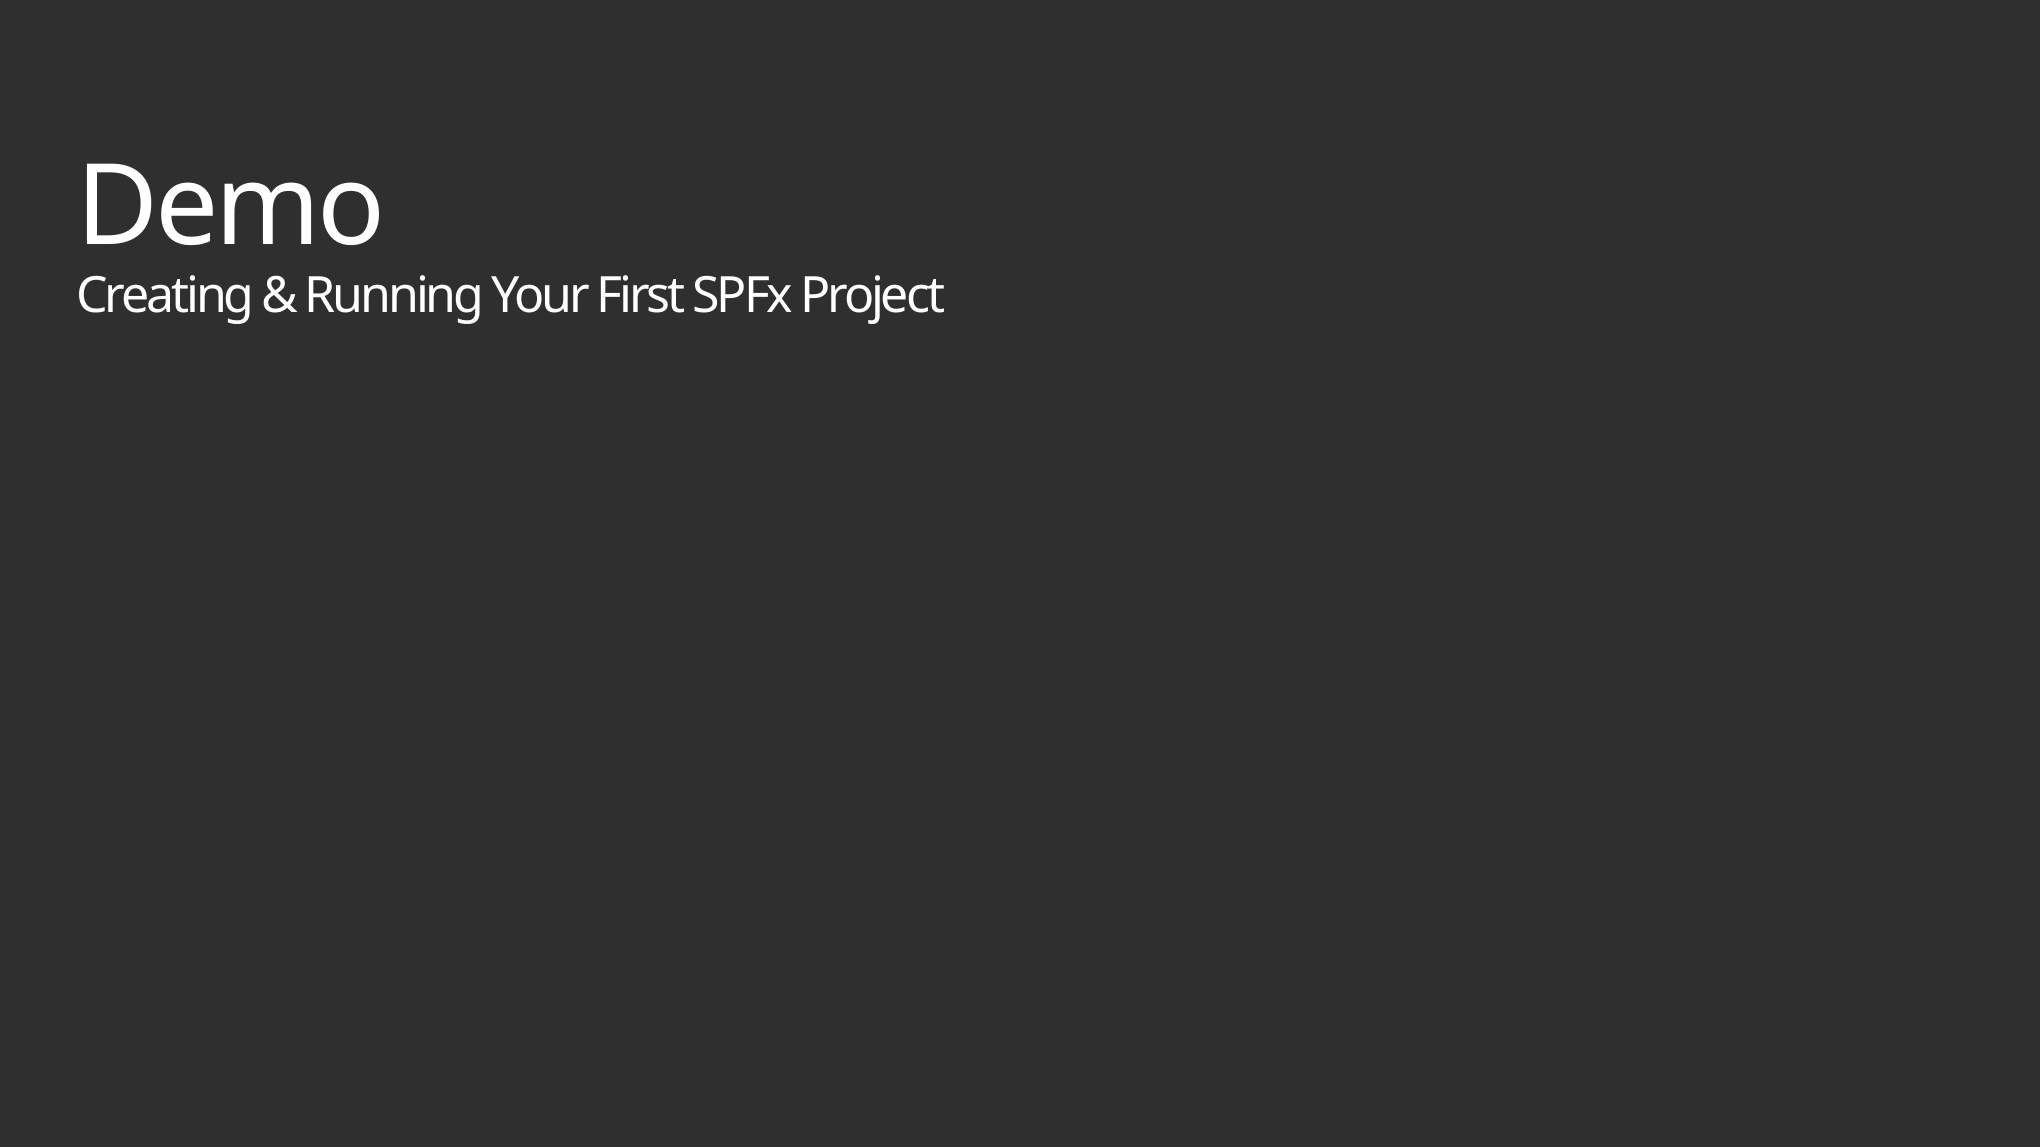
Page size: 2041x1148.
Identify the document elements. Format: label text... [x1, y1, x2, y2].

title Demo Creating & Running Your First SPFx Project [76, 147, 1324, 743]
